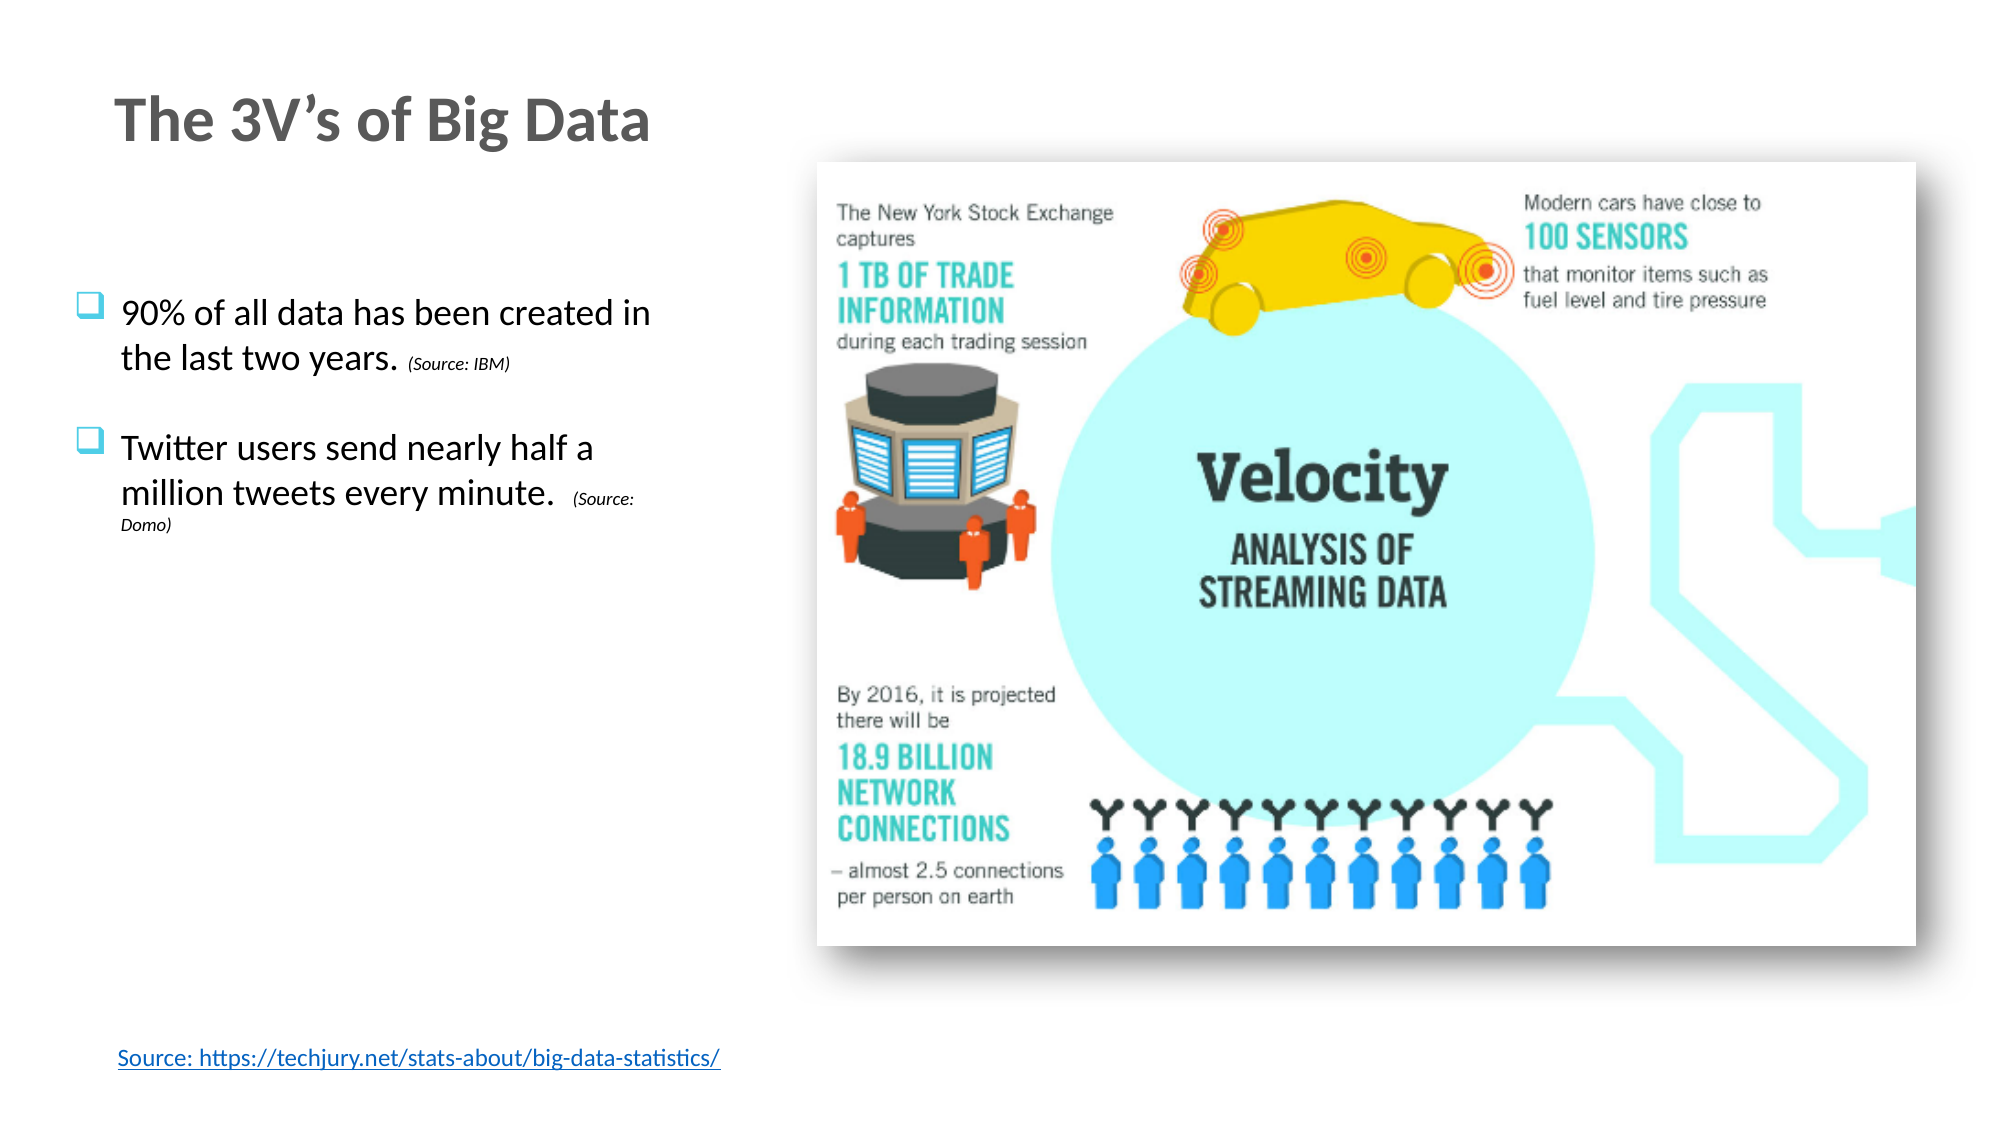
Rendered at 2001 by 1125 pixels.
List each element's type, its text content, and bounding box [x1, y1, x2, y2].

text_box The 3V’s of Big Data [99, 45, 1900, 163]
picture [817, 162, 1916, 946]
text_box Source: https://techjury.net/stats-about/big-data-statistics/ [102, 1034, 736, 1080]
text_box 90% of all data has been created in the last two years. (Source: IBM) Twitter users send nearly half a million tweets every minute. (Source: Domo) [59, 280, 683, 571]
